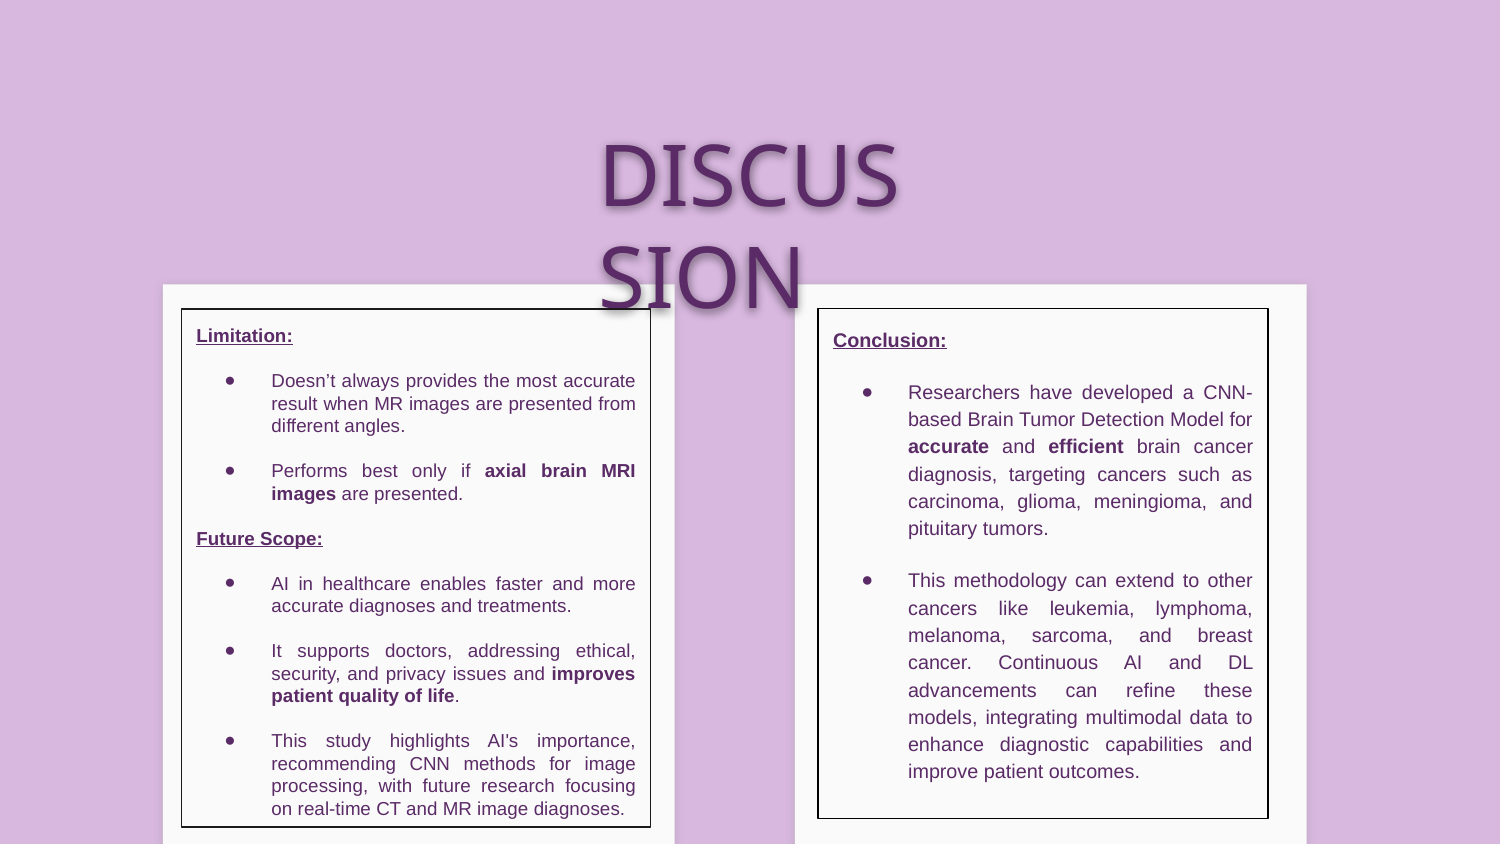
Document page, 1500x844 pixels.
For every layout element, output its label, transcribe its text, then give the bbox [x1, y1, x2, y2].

text_box Limitation: Doesn’t always provides the most accurate result when MR images are presented from different angles. Performs best only if axial brain MRI images are presented. Future Scope: AI in healthcare enables faster and more accurate diagnoses and treatments. It supports doctors, addressing ethical, security, and privacy issues and improves patient quality of life. This study highlights AI's importance, recommending CNN methods for image processing, with future research focusing on real-time CT and MR image diagnoses. [181, 308, 651, 828]
text_box Conclusion: Researchers have developed a CNN-based Brain Tumor Detection Model for accurate and efficient brain cancer diagnosis, targeting cancers such as carcinoma, glioma, meningioma, and pituitary tumors. This methodology can extend to other cancers like leukemia, lymphoma, melanoma, sarcoma, and breast cancer. Continuous AI and DL advancements can refine these models, integrating multimodal data to enhance diagnostic capabilities and improve patient outcomes. [818, 308, 1269, 819]
text_box DISCUSSION [583, 105, 917, 238]
